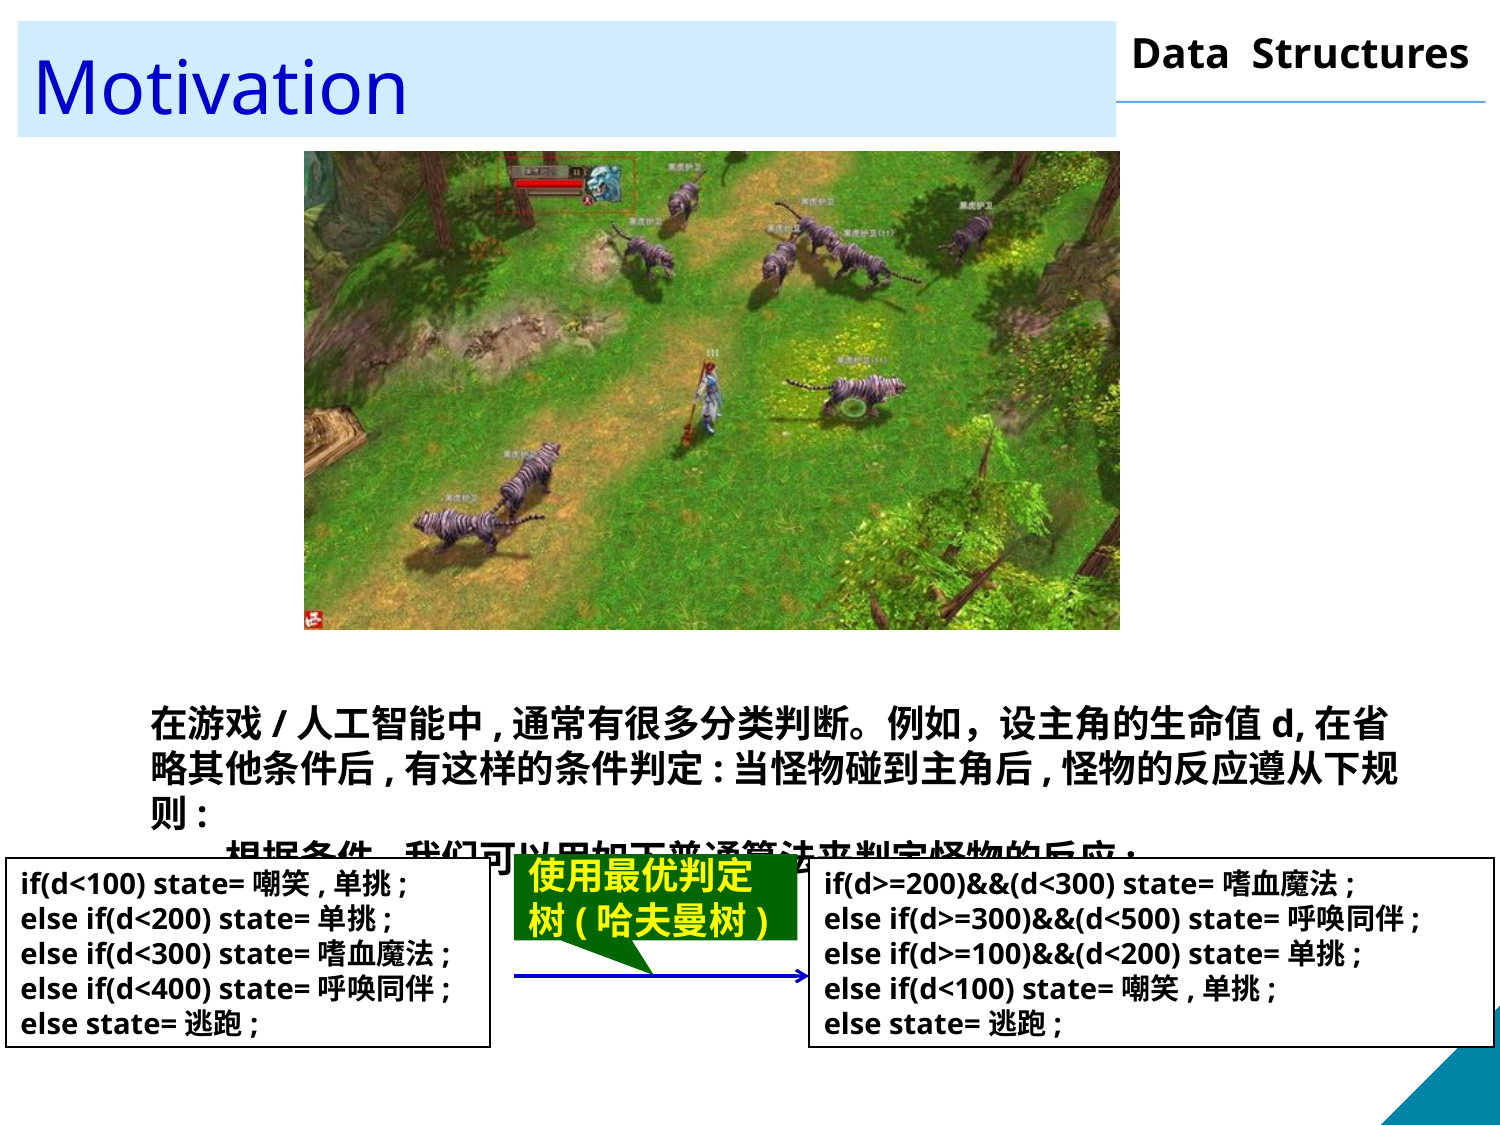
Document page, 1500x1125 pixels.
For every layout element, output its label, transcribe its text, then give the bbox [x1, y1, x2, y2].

picture [304, 151, 1120, 630]
text_box 在游戏/人工智能中,通常有很多分类判断。例如，设主角的生命值d,在省略其他条件后,有这样的条件判定:当怪物碰到主角后,怪物的反应遵从下规则: 根据条件,我们可以用如下普通算法来判定怪物的反应: [135, 692, 1436, 888]
title Motivation [17, 21, 1117, 138]
text_box 使用最优判定树(哈夫曼树) [512, 853, 799, 975]
text_box if(d>=200)&&(d<300) state=嗜血魔法; else if(d>=300)&&(d<500) state=呼唤同伴; else if(d>=100)&&(d<200) state=单挑; else if(d<100) state=嘲笑,单挑; else state=逃跑; [808, 857, 1495, 1048]
text_box if(d<100) state=嘲笑,单挑; else if(d<200) state=单挑; else if(d<300) state=嗜血魔法; else if(d<400) state=呼唤同伴; else state=逃跑; [5, 857, 491, 1048]
